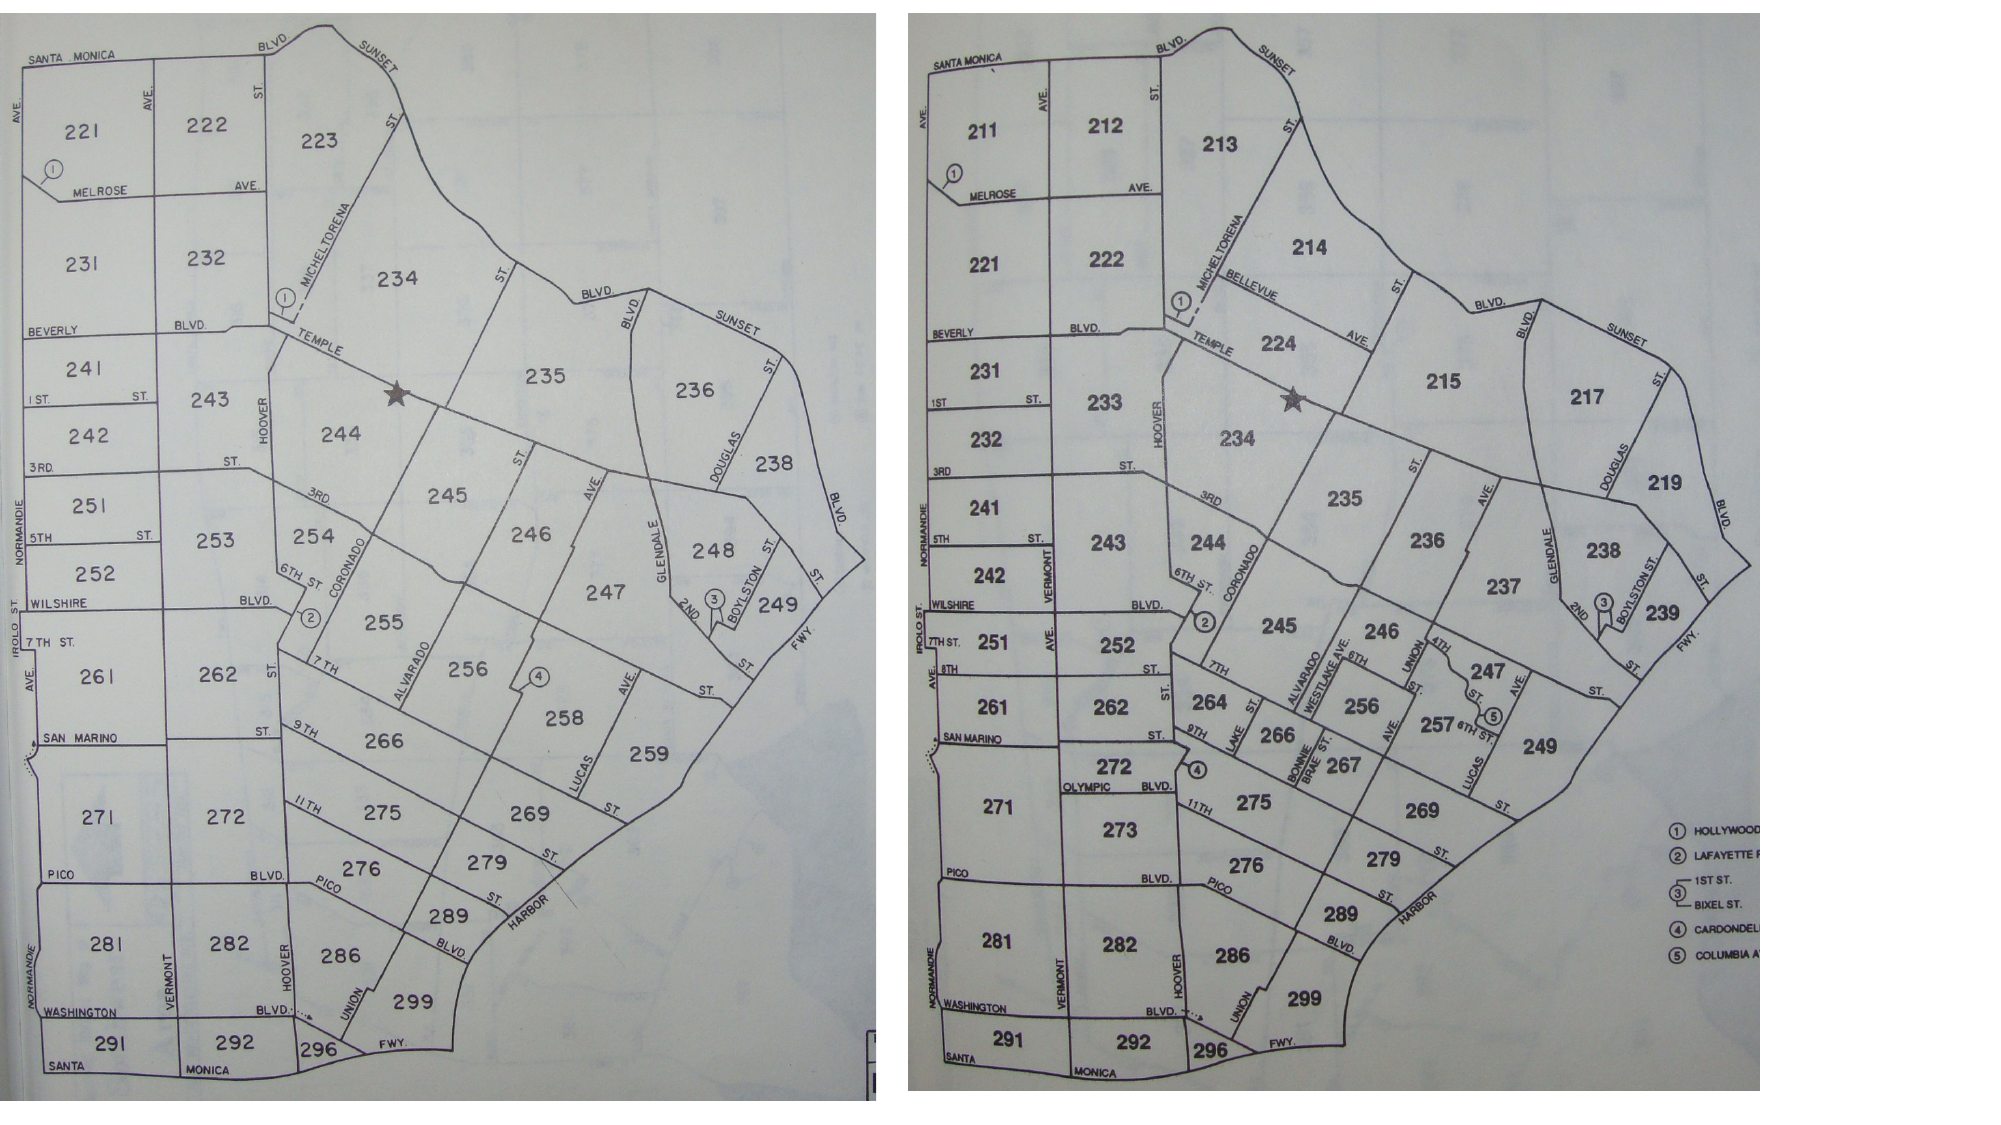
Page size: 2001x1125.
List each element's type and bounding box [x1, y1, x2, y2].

picture [908, 13, 1760, 1091]
picture [0, 13, 877, 1101]
